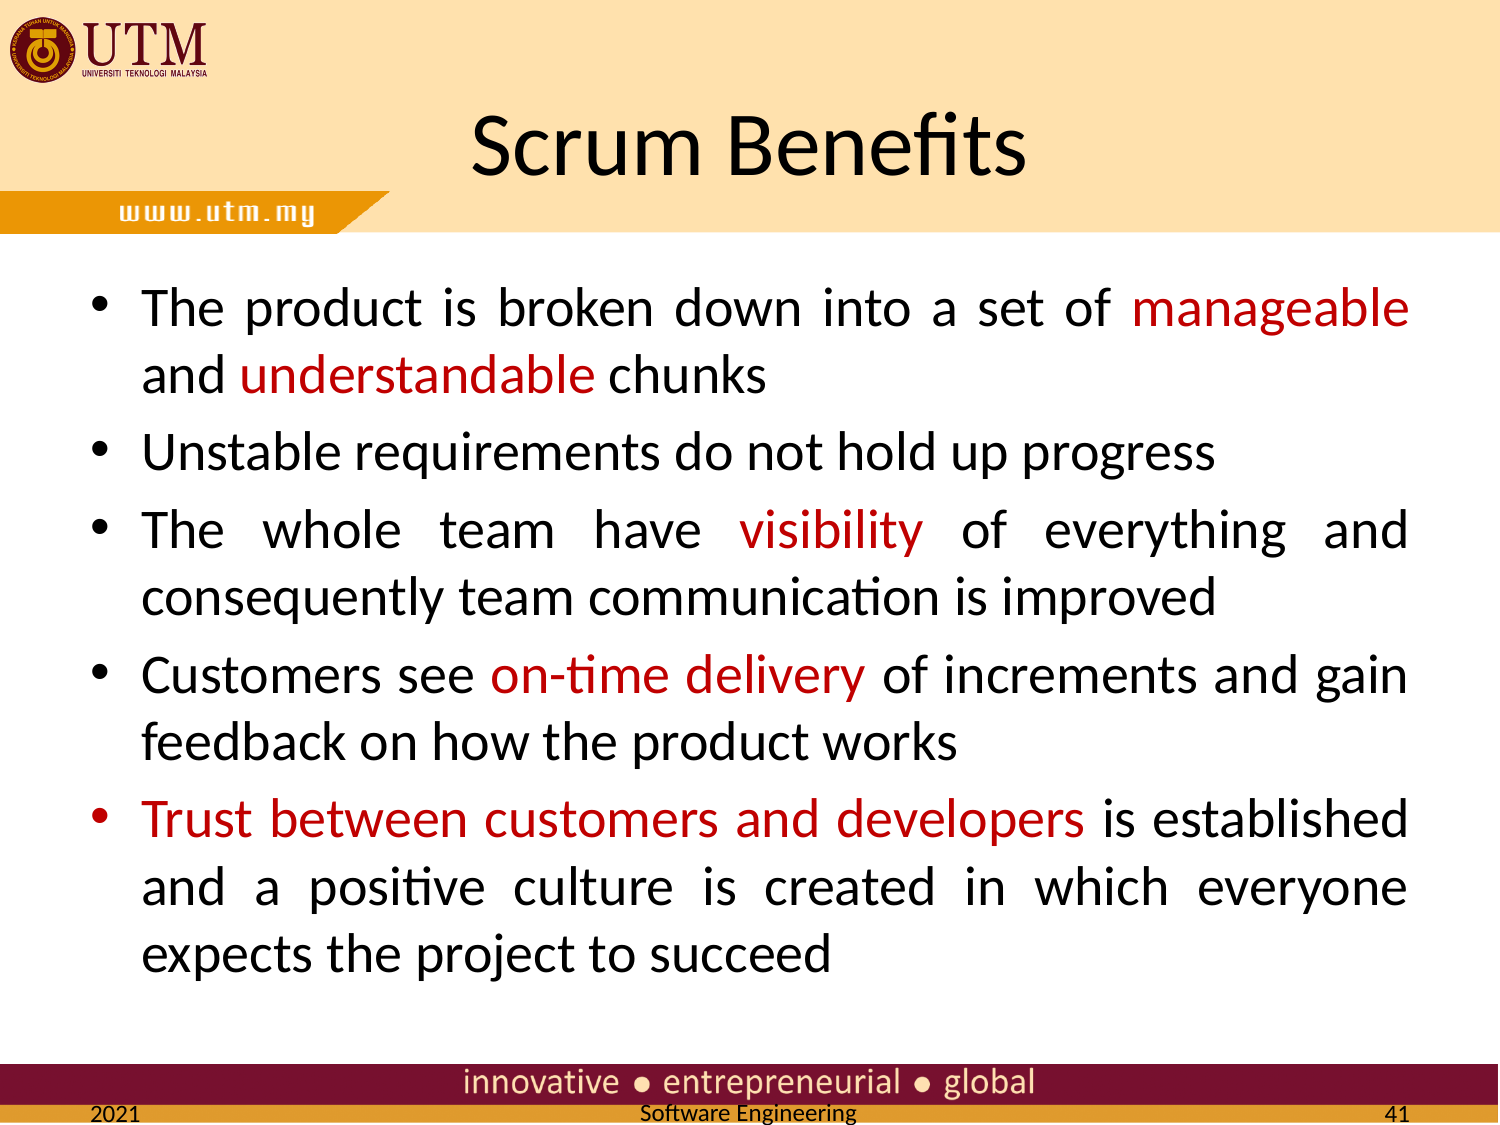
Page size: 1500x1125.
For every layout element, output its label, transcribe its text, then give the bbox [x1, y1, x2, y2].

list The product is broken down into a set of manageable and understandable chunks Unstable requirements do not hold up progress The whole team have visibility of everything and consequently team communication is improved Customers see on-time delivery of increments and gain feedback on how the product works Trust between customers and developers is established and a positive culture is created in which everyone expects the project to succeed [75, 262, 1425, 1005]
picture [10, 17, 207, 83]
picture [0, 191, 390, 234]
slide_number ‹#› [1074, 1082, 1425, 1125]
slide_number 2021 [75, 1082, 425, 1125]
picture [0, 1064, 1498, 1123]
title Scrum Benefits [75, 45, 1425, 233]
footer Software Engineering [425, 1086, 1074, 1125]
